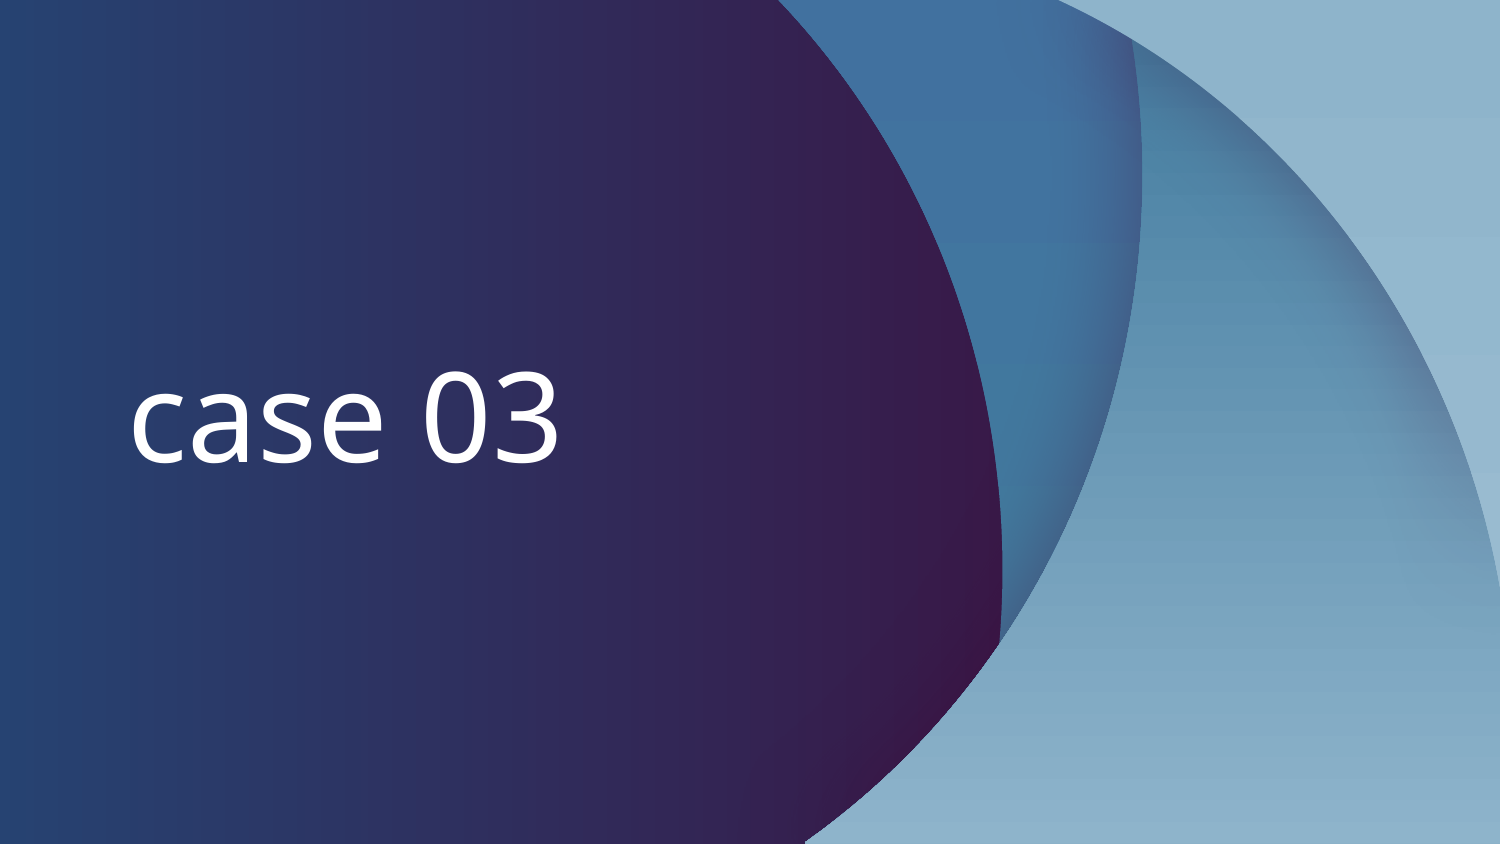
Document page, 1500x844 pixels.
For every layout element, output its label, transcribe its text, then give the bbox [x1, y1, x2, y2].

title case 03 [127, 326, 1103, 517]
